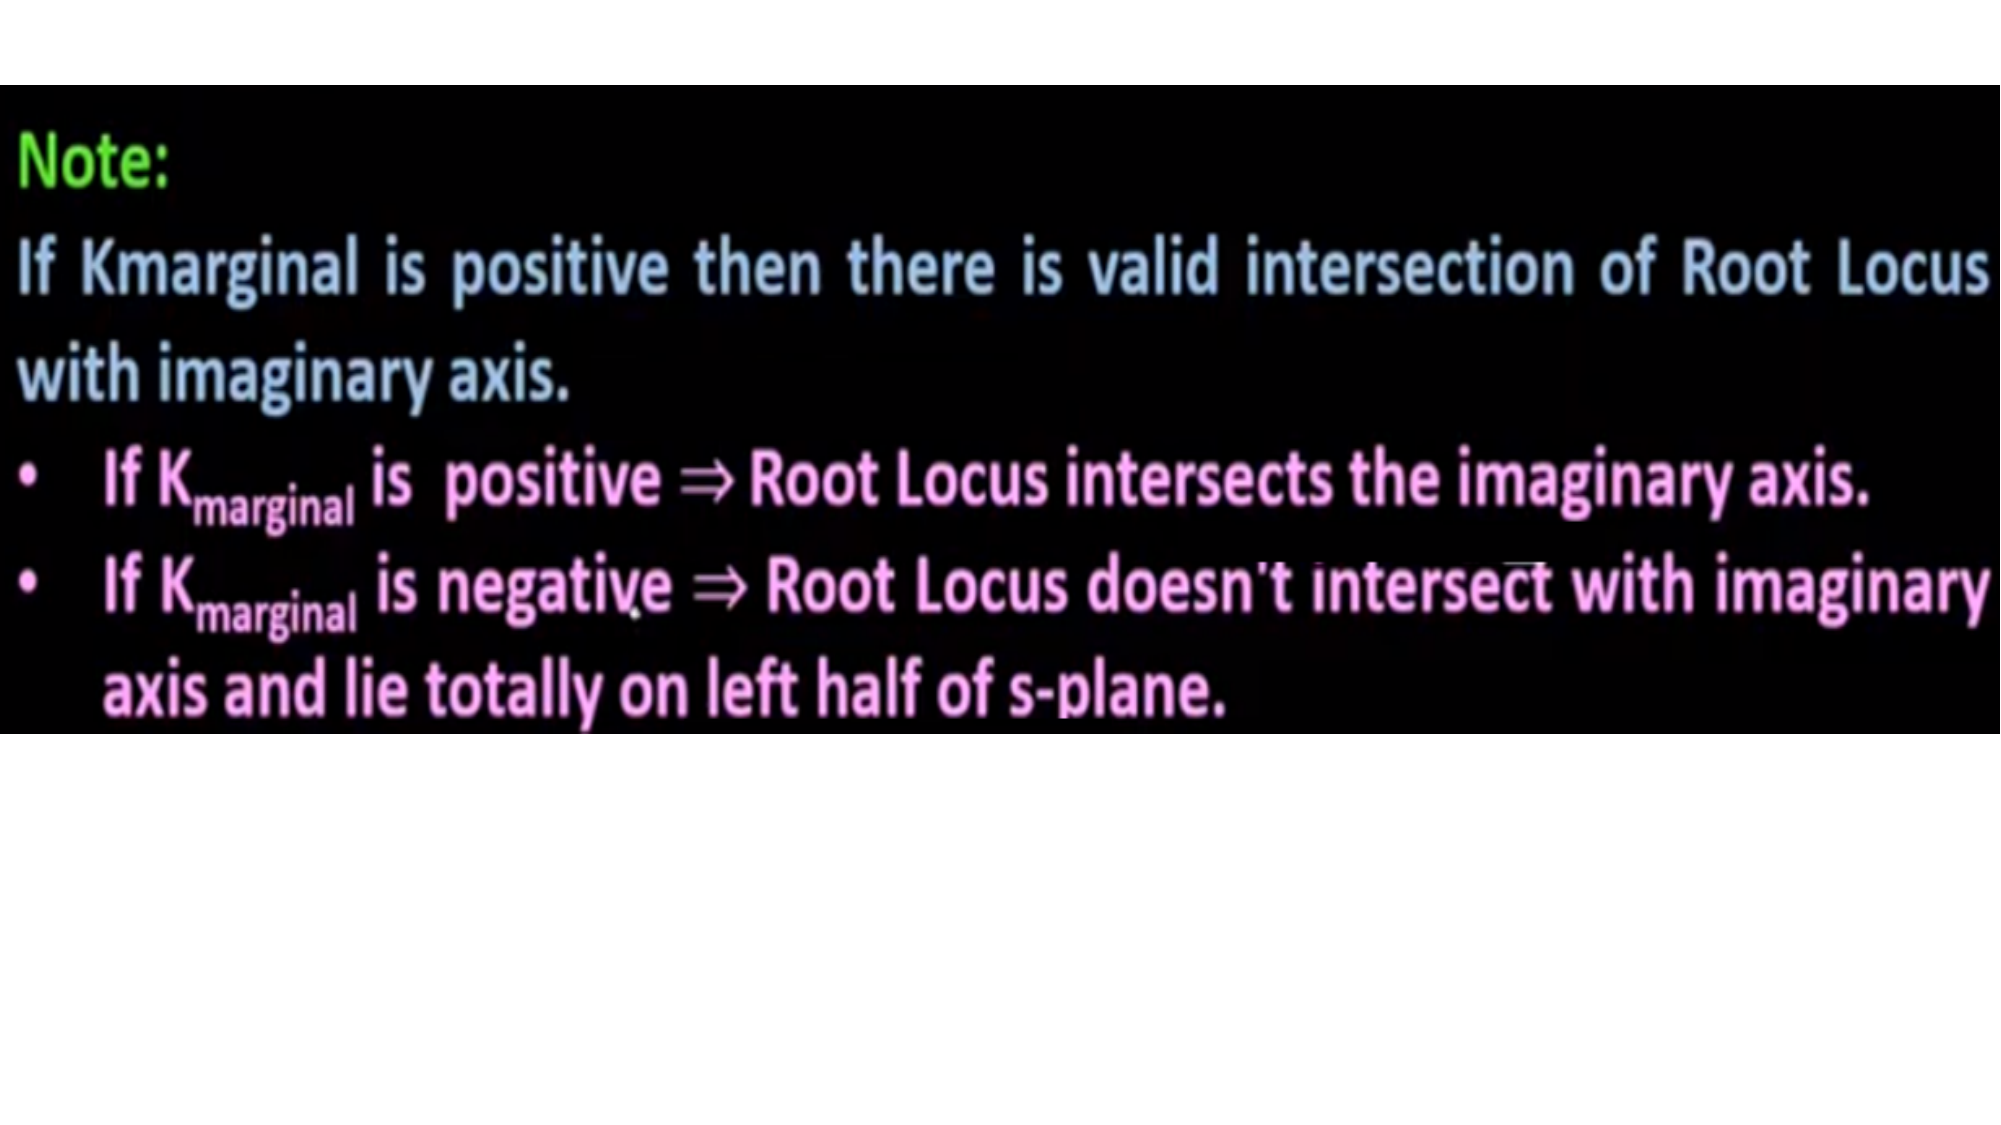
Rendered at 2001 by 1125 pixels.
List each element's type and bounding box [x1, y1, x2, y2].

picture [0, 85, 2000, 734]
